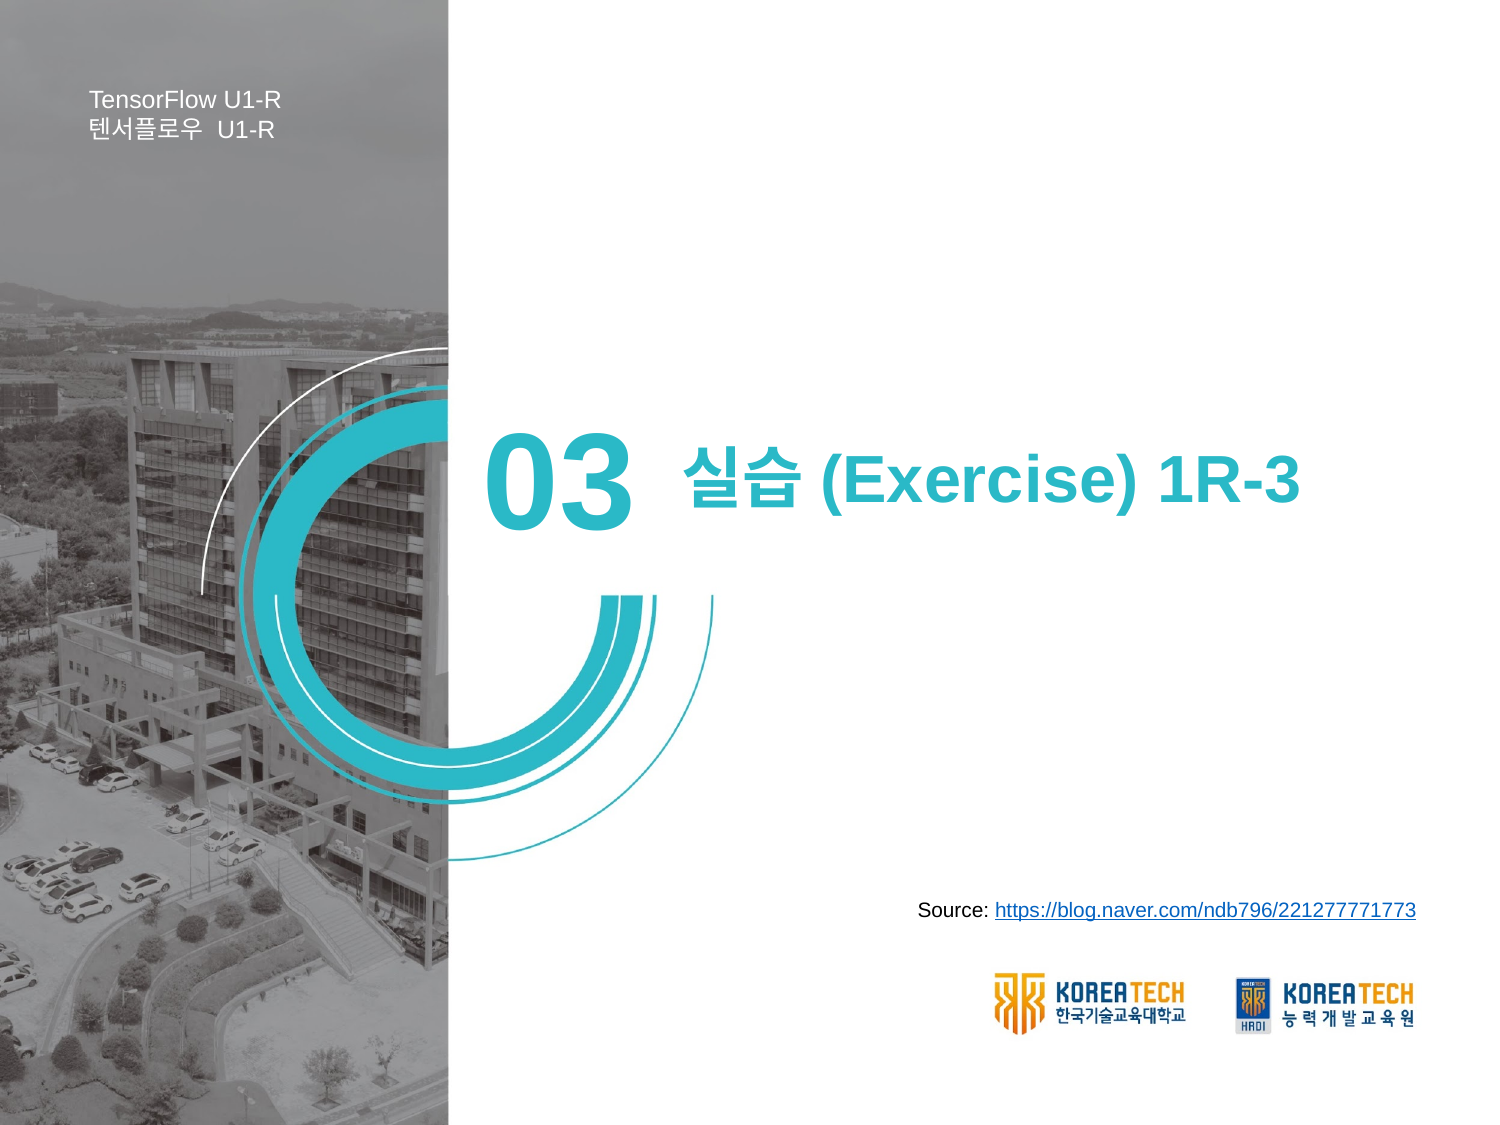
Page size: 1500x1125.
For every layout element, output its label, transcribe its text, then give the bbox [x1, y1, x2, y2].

text_box Source: https://blog.naver.com/ndb796/221277771773 [902, 881, 1470, 944]
text_box TensorFlow U1-R 텐서플로우 U1-R [74, 76, 329, 171]
text_box 실습(Exercise) 1R-3 [667, 406, 1453, 545]
picture [0, 0, 1500, 1125]
text_box 03 [467, 384, 667, 567]
